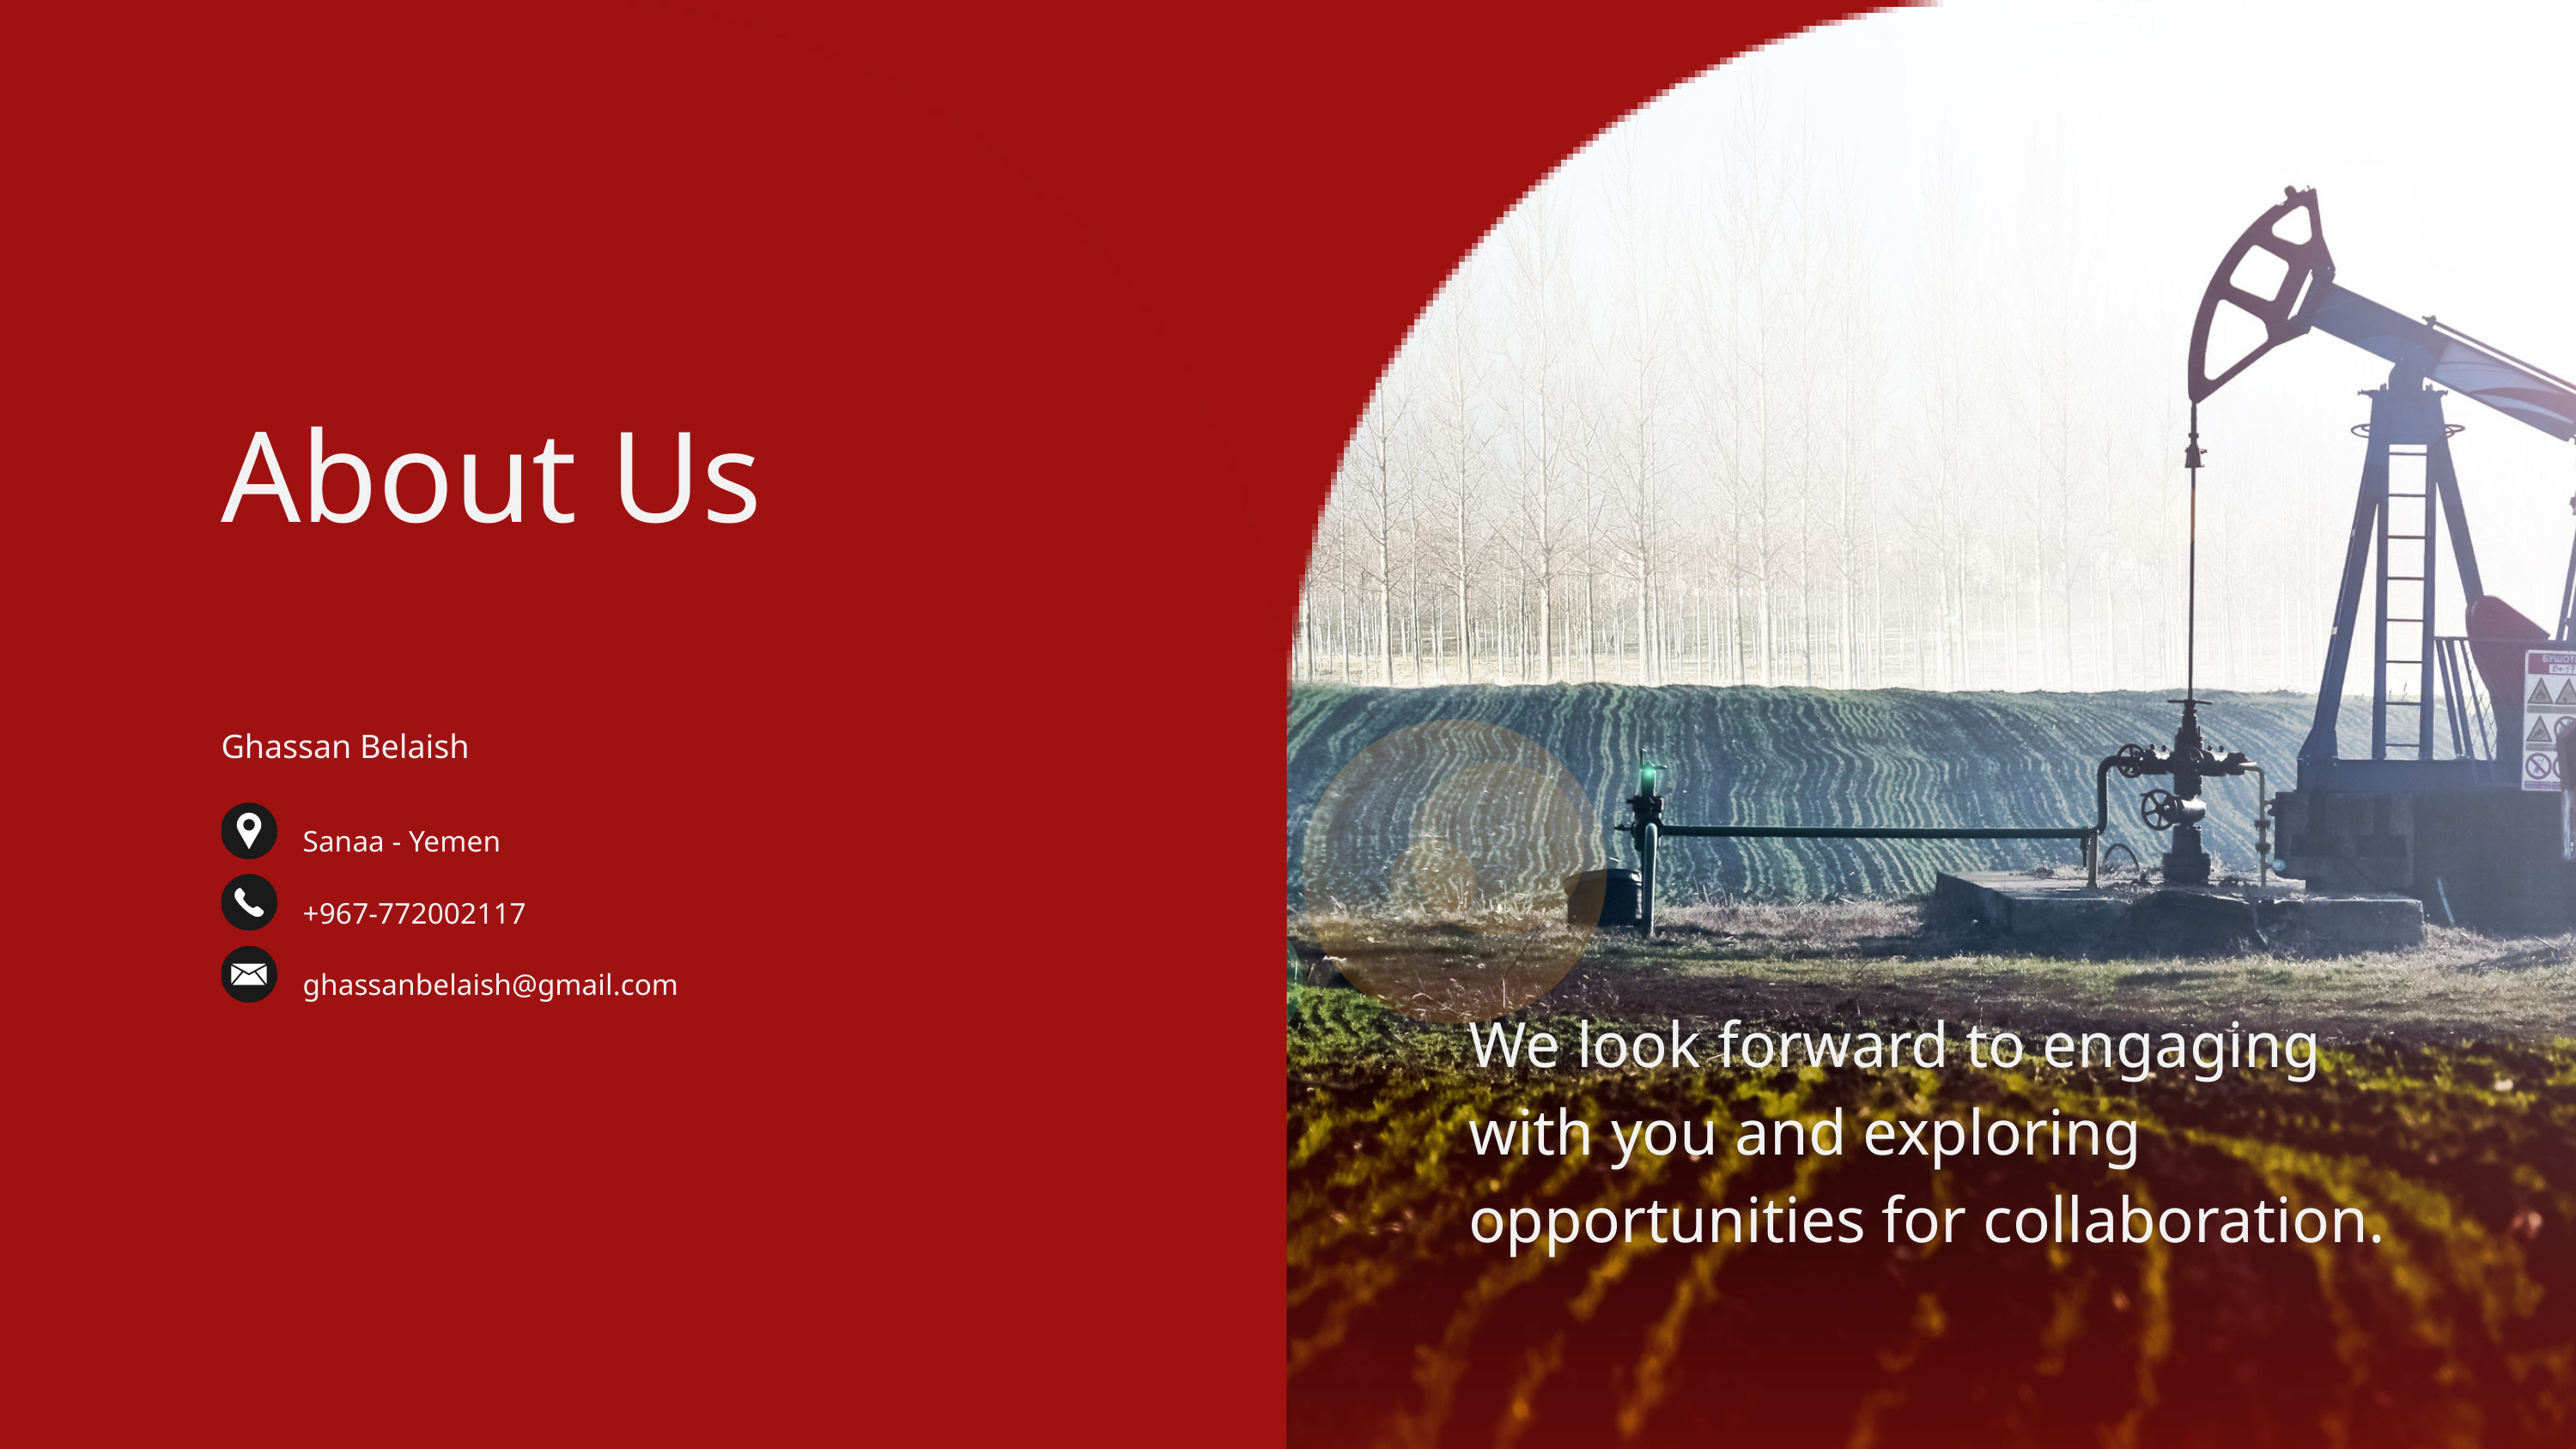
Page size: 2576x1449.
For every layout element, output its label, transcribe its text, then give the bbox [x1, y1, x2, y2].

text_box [1287, 946, 2576, 1449]
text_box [1286, 0, 2576, 946]
text_box [221, 803, 278, 859]
text_box [221, 946, 278, 1003]
text_box About Us [221, 372, 540, 548]
text_box [221, 874, 277, 931]
text_box Sanaa - Yemen +967-772002117 ghassanbelaish@gmail.com [302, 785, 1036, 1074]
text_box [540, 0, 1282, 742]
text_box Ghassan Belaish [221, 705, 955, 765]
